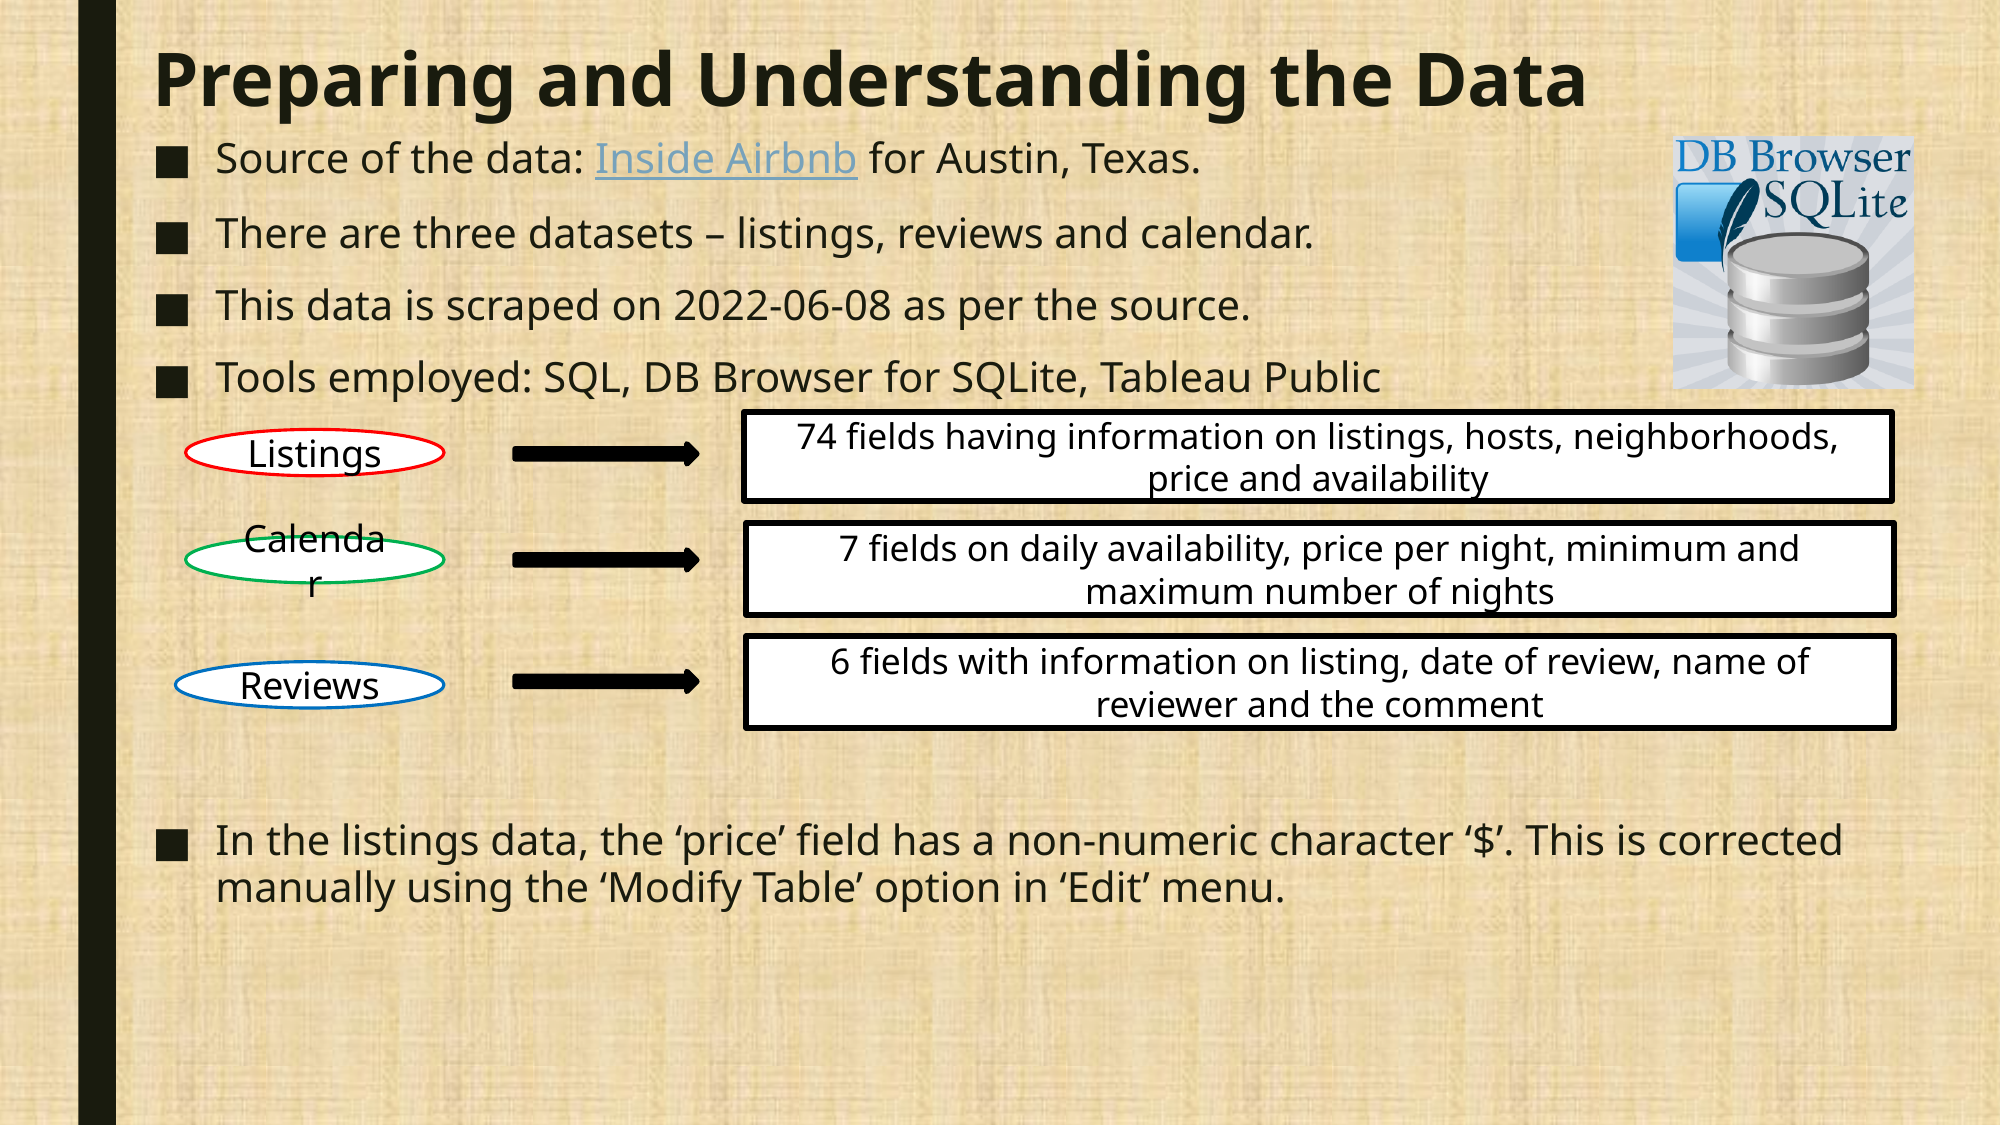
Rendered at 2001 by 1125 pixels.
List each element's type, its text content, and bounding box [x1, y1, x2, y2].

text_box Listings [182, 426, 447, 479]
picture [1673, 136, 1914, 389]
text_box [512, 547, 700, 573]
text_box 74 fields having information on listings, hosts, neighborhoods, price and availability [741, 409, 1895, 504]
text_box Reviews [172, 658, 447, 711]
text_box [512, 668, 700, 694]
title Preparing and Understanding the Data [137, 36, 1863, 124]
text_box 7 fields on daily availability, price per night, minimum and maximum number of nights [743, 520, 1897, 618]
text_box 6 fields with information on listing, date of review, name of reviewer and the comment [743, 633, 1897, 731]
list Source of the data: Inside Airbnb for Austin, Texas. There are three datasets – listings, reviews and calendar. This data is scraped on 2022-06-08 as per the source. Tools employed: SQL, DB Browser for SQLite, Tableau Public In the listings data, the ‘price’ field has a non-numeric character ‘$’. This is corrected manually using the ‘Modify Table’ option in ‘Edit’ menu. [137, 124, 1956, 1106]
text_box Calendar [182, 533, 447, 586]
text_box [512, 441, 700, 467]
